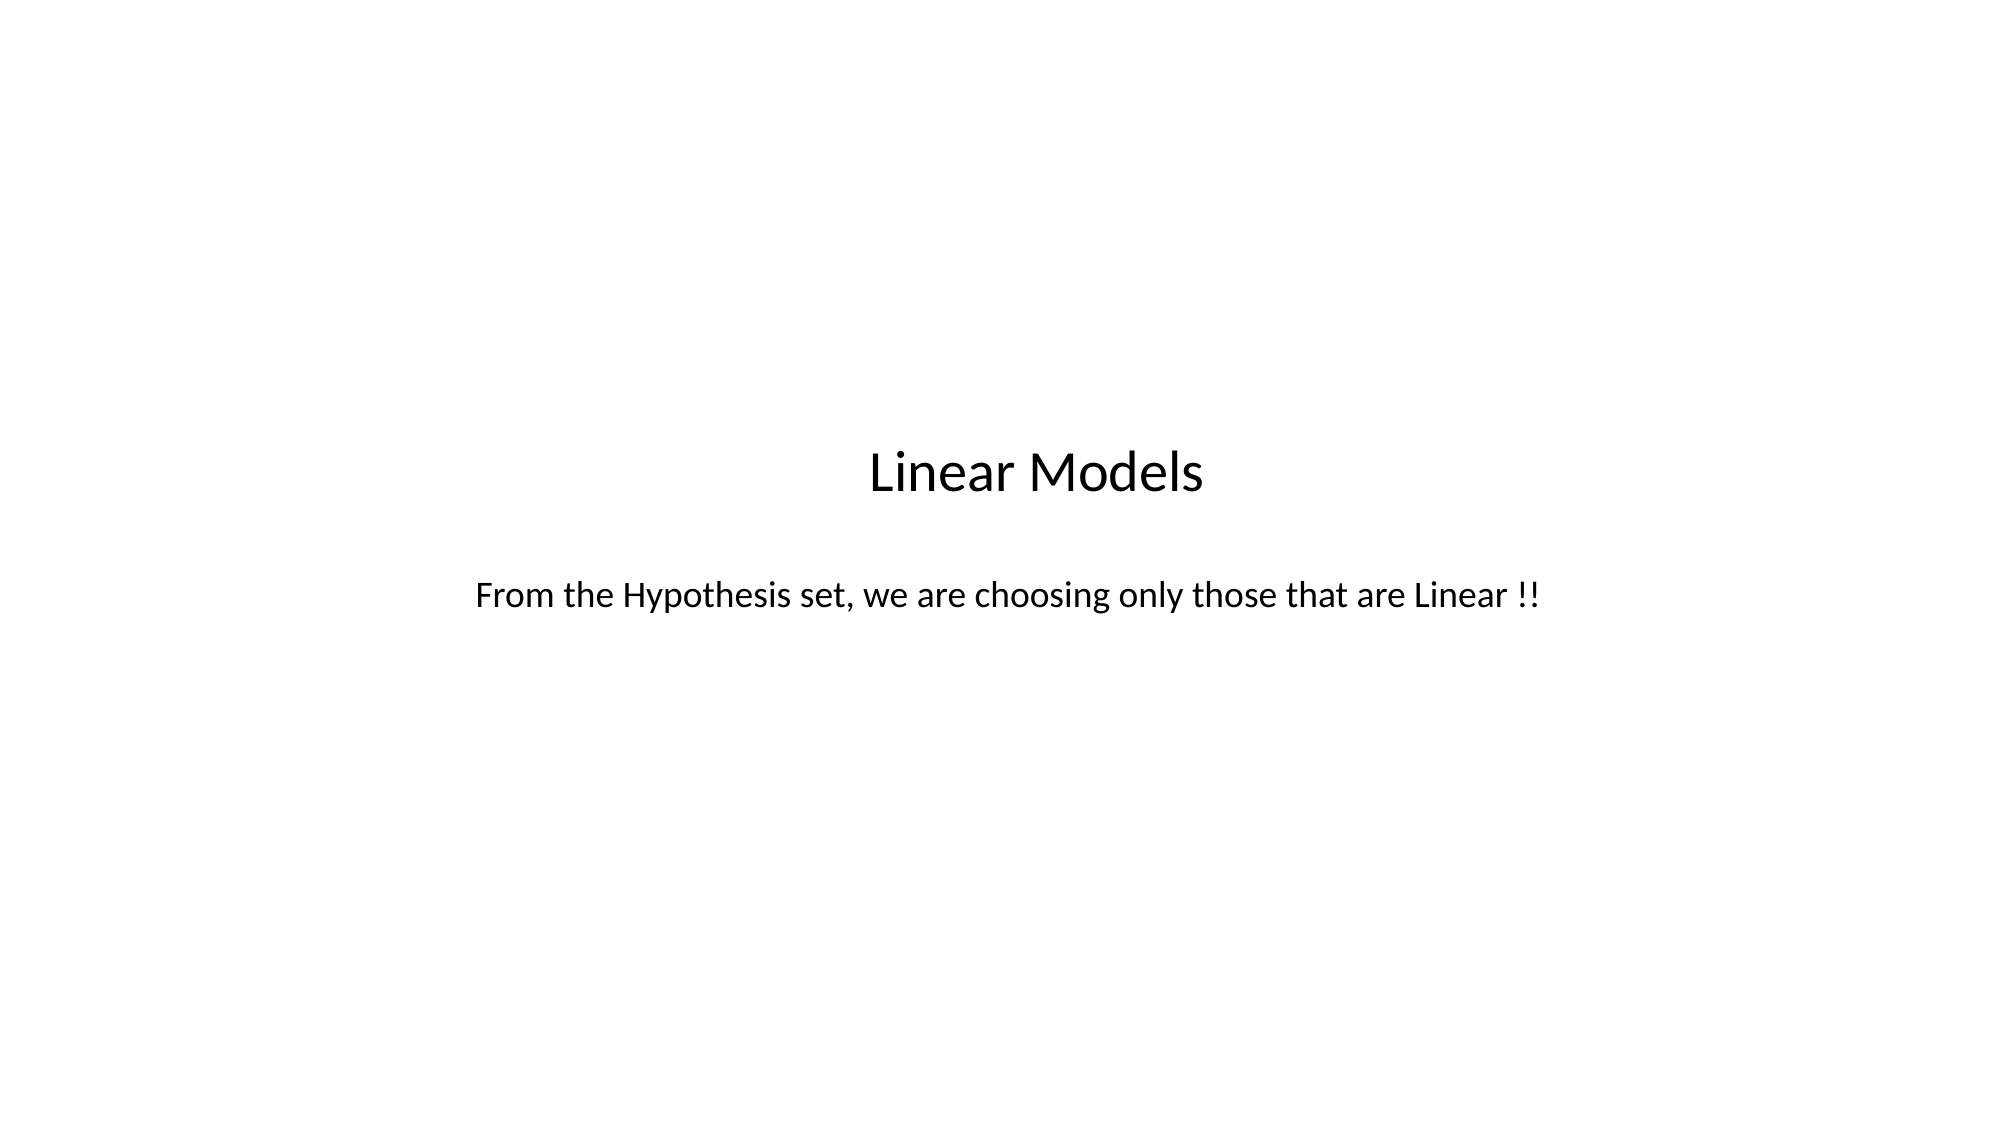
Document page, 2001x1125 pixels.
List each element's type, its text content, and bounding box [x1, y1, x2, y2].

text_box From the Hypothesis set, we are choosing only those that are Linear !! [460, 562, 1622, 623]
list Linear Models [355, 433, 1706, 570]
